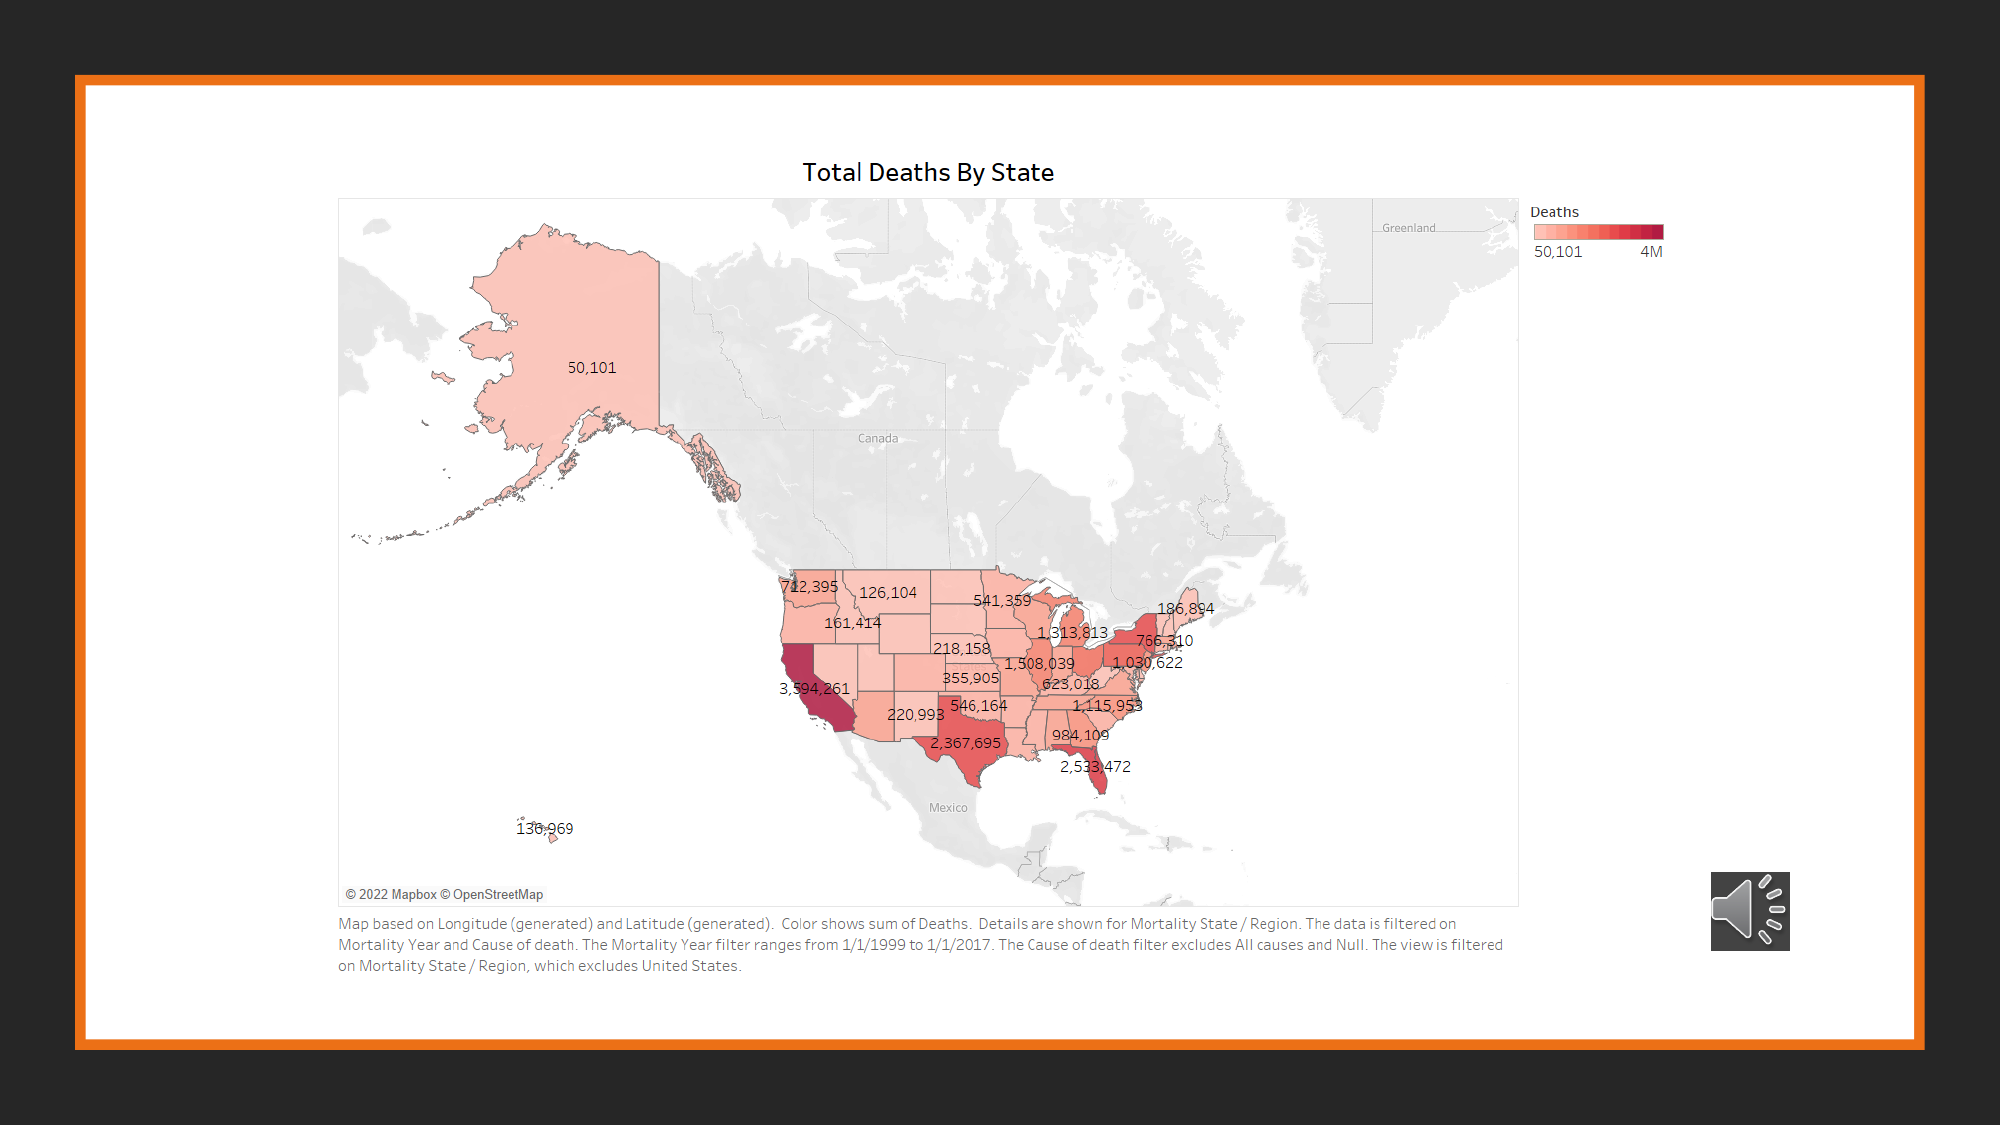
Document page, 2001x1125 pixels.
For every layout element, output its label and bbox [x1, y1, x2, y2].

text_box [84, 84, 1916, 1041]
text_box [0, 0, 2000, 1125]
picture [1709, 871, 1791, 952]
text_box [74, 74, 1926, 1051]
list [338, 148, 1668, 976]
